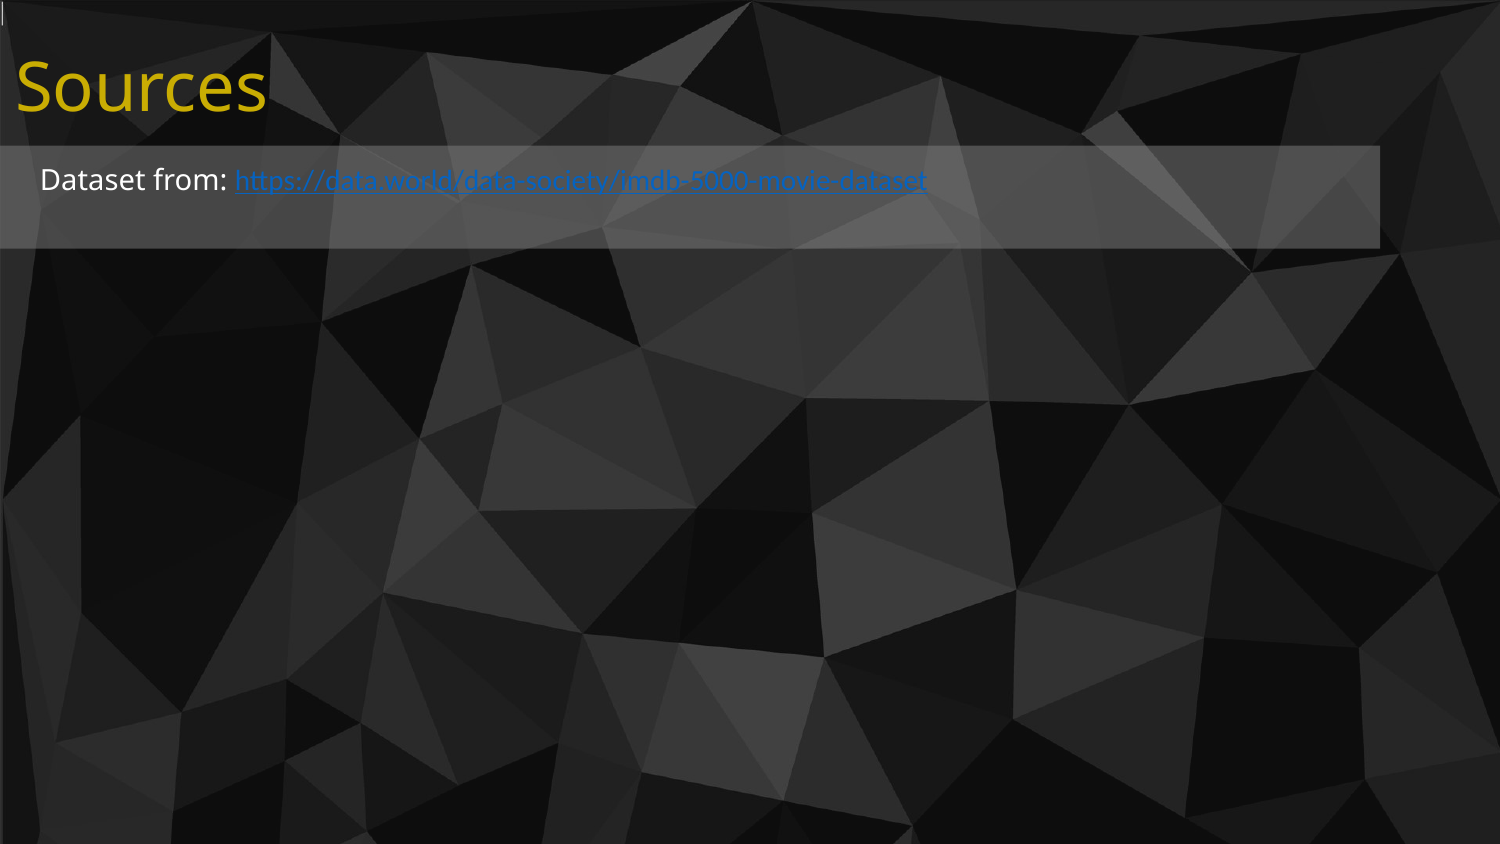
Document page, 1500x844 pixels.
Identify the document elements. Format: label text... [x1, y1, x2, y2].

list Dataset from: https://data.world/data-society/imdb-5000-movie-dataset [0, 150, 1398, 711]
title Sources [0, 36, 1398, 131]
picture [0, 0, 1500, 844]
text_box [0, 145, 1381, 150]
